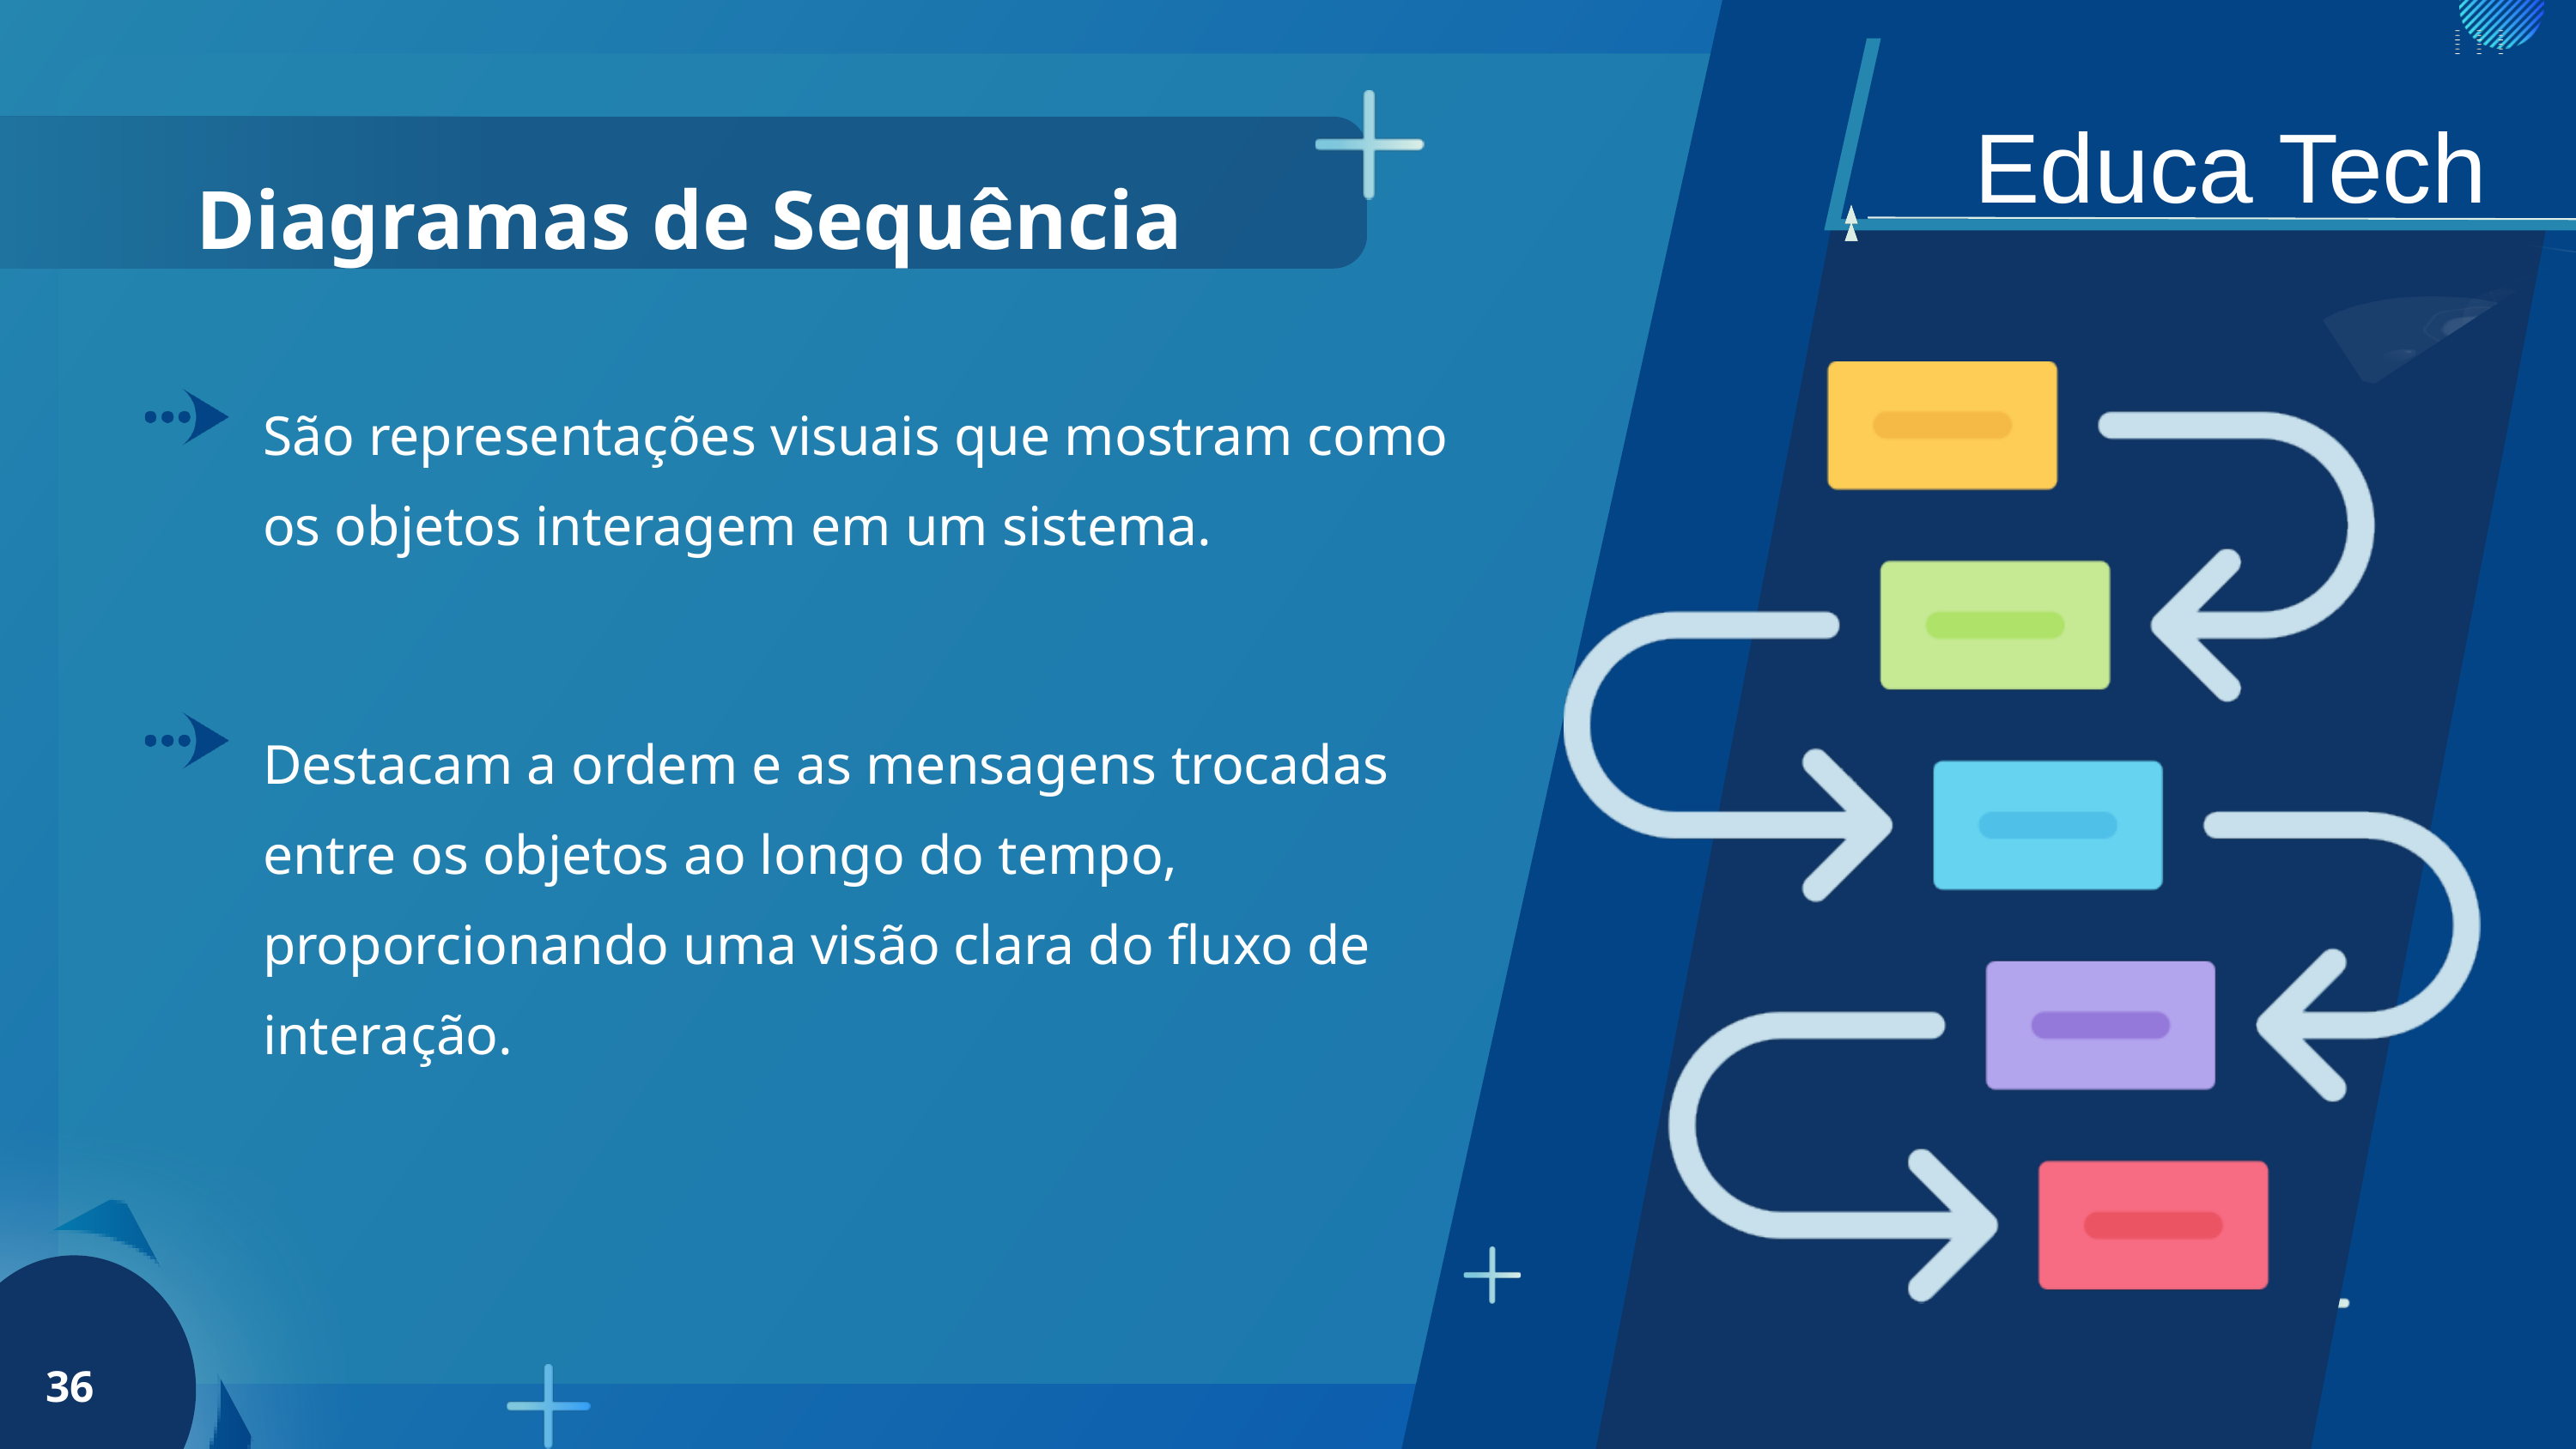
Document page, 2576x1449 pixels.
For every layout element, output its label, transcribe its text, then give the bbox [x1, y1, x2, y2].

text_box [144, 388, 229, 446]
text_box [58, 53, 1578, 1384]
text_box [1315, 90, 1425, 200]
text_box [507, 1364, 591, 1449]
text_box [144, 712, 229, 769]
text_box [1463, 1246, 1522, 1304]
text_box [1564, 361, 1578, 1304]
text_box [1583, 0, 1788, 1449]
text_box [1792, 0, 2576, 389]
text_box São representações visuais que mostram como os objetos interagem em um sistema. [263, 376, 1451, 556]
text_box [2418, 396, 2576, 1449]
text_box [1708, 97, 2411, 1449]
text_box Destacam a ordem e as mensagens trocadas entre os objetos ao longo do tempo, proporcionando uma visão clara do fluxo de interação. [263, 705, 1451, 1065]
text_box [0, 1098, 378, 1449]
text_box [0, 116, 1368, 269]
